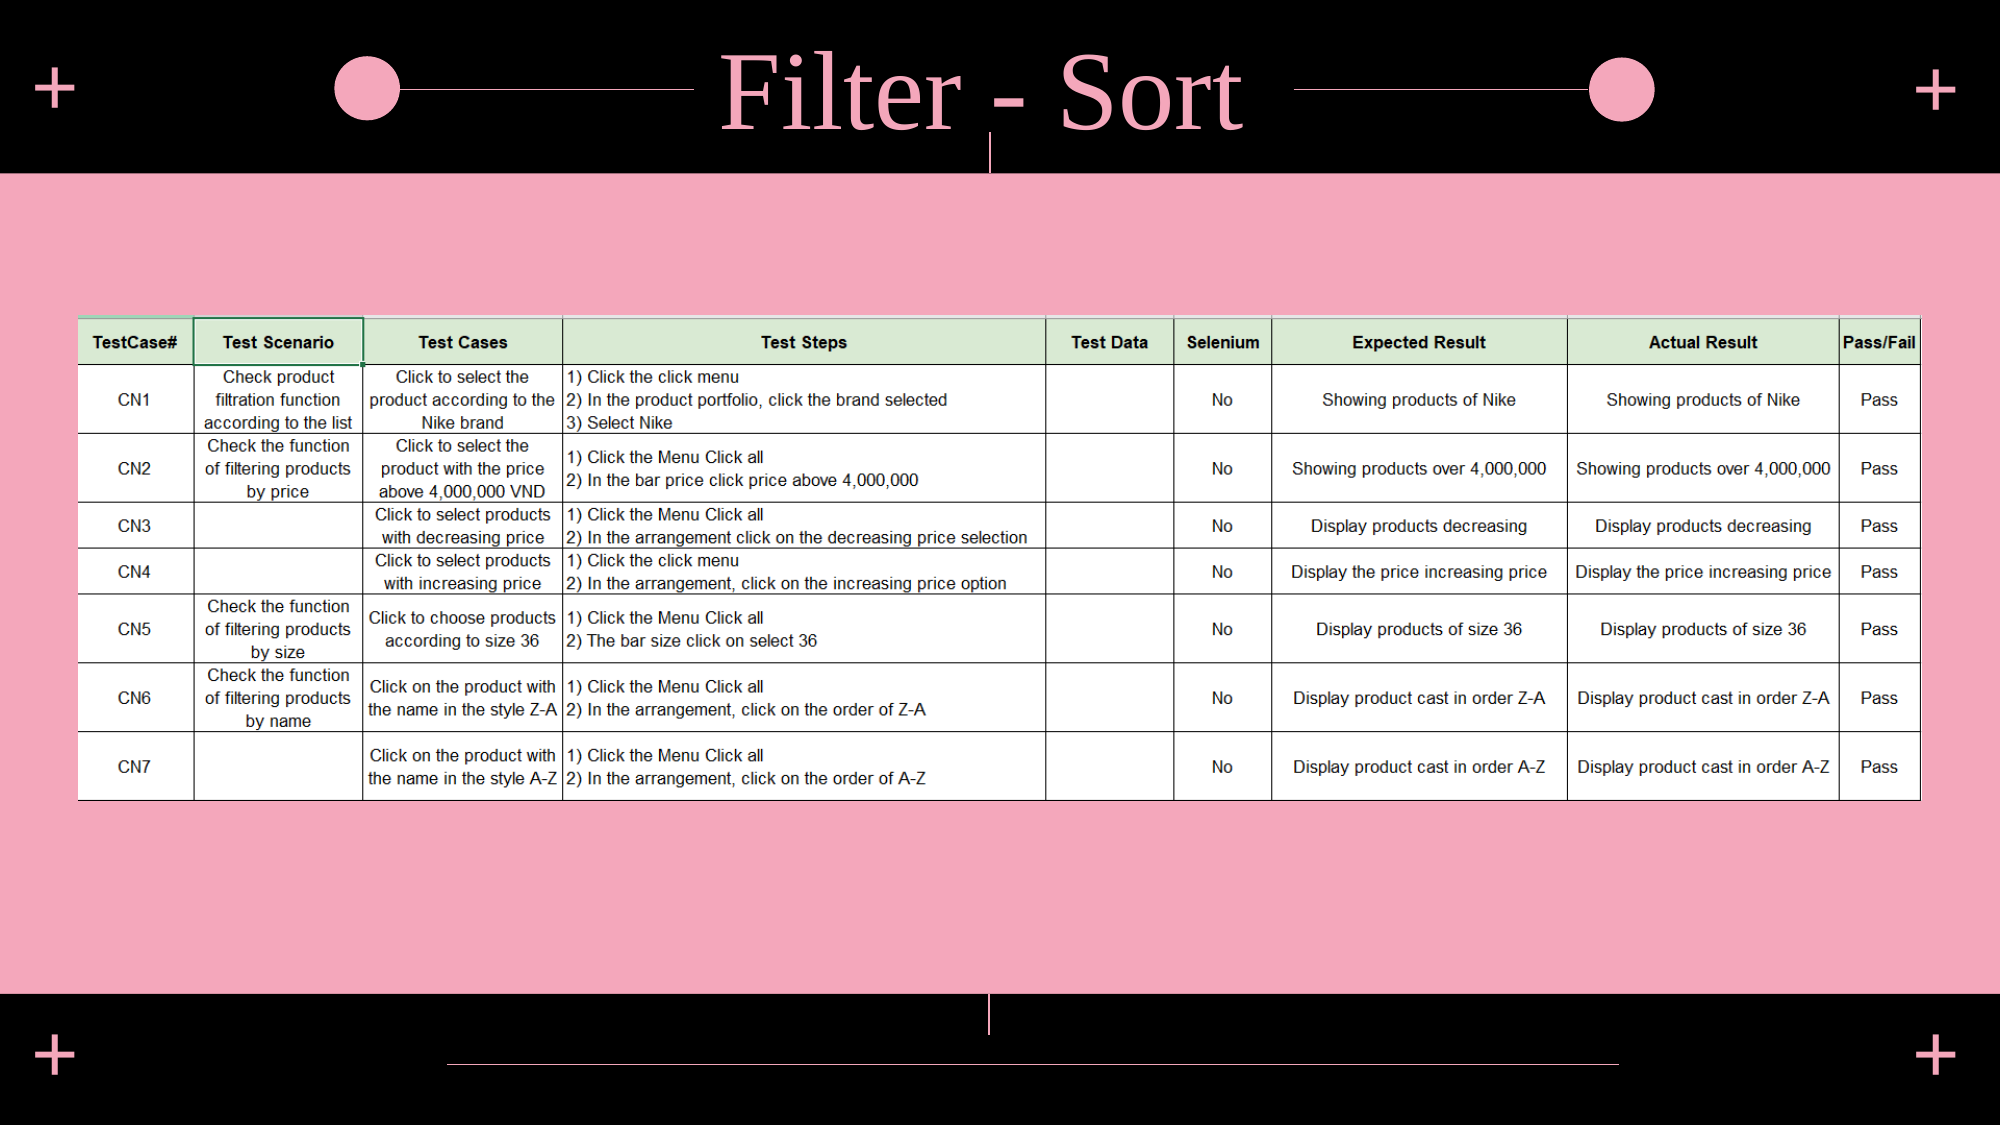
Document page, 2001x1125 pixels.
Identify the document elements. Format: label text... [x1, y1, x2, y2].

text_box [333, 55, 402, 122]
text_box + [16, 994, 83, 1109]
text_box Filter - Sort [570, 9, 1393, 160]
picture [78, 315, 1922, 801]
text_box + [1897, 994, 1964, 1109]
text_box [0, 174, 2000, 993]
text_box + [16, 27, 83, 142]
text_box [1588, 56, 1656, 123]
text_box [0, 993, 2000, 1125]
text_box + [1897, 28, 1964, 144]
text_box [0, 0, 2000, 174]
